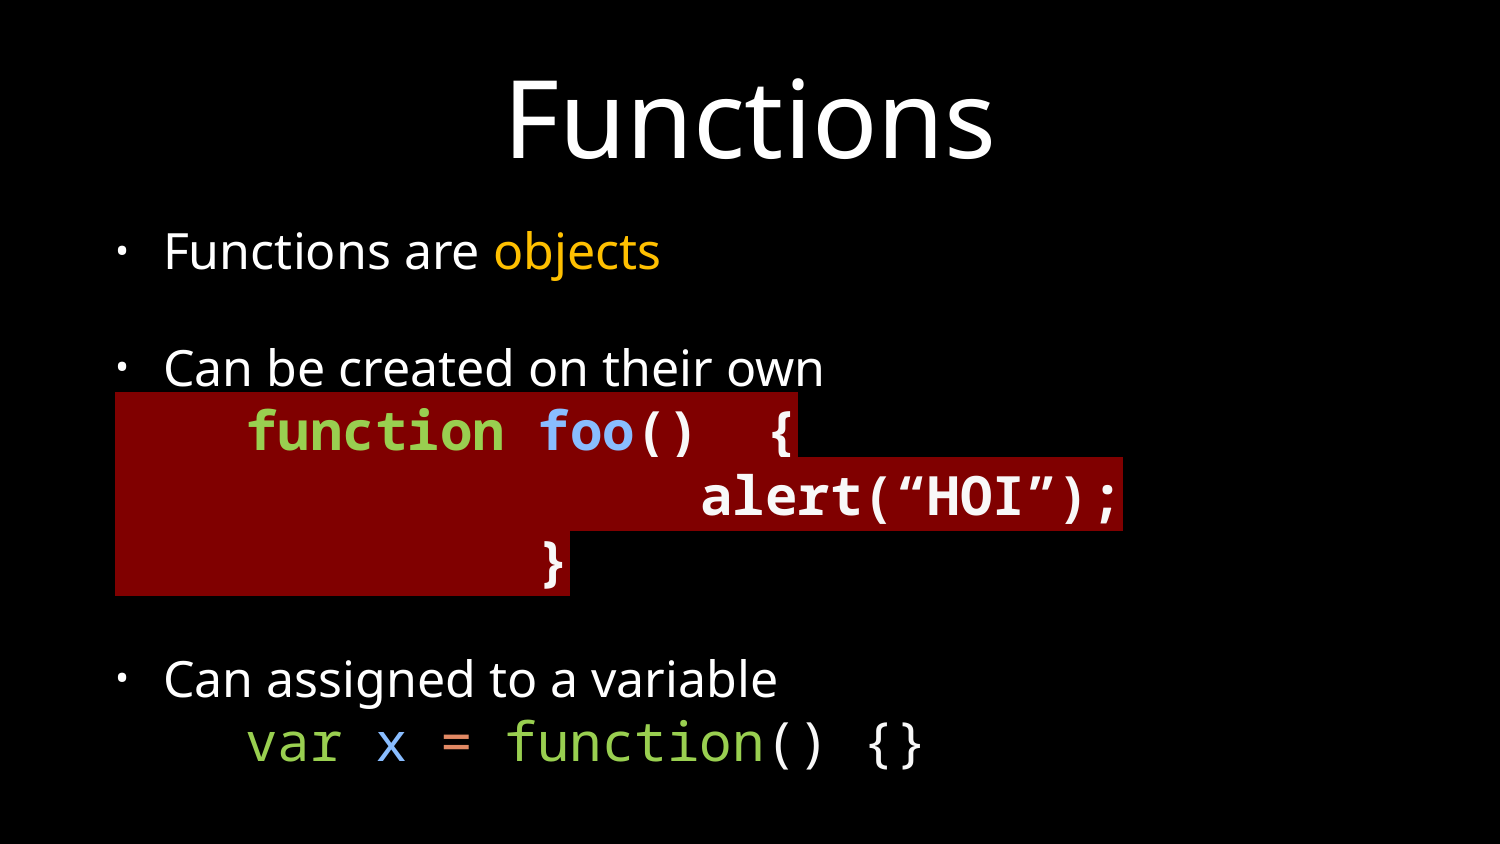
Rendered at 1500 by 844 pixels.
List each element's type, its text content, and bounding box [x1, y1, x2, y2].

title Functions [109, 21, 1391, 209]
list Functions are objects Can be created on their own function foo() { alert(“HOI”); } Can assigned to a variable var x = function() {} [109, 224, 1391, 768]
